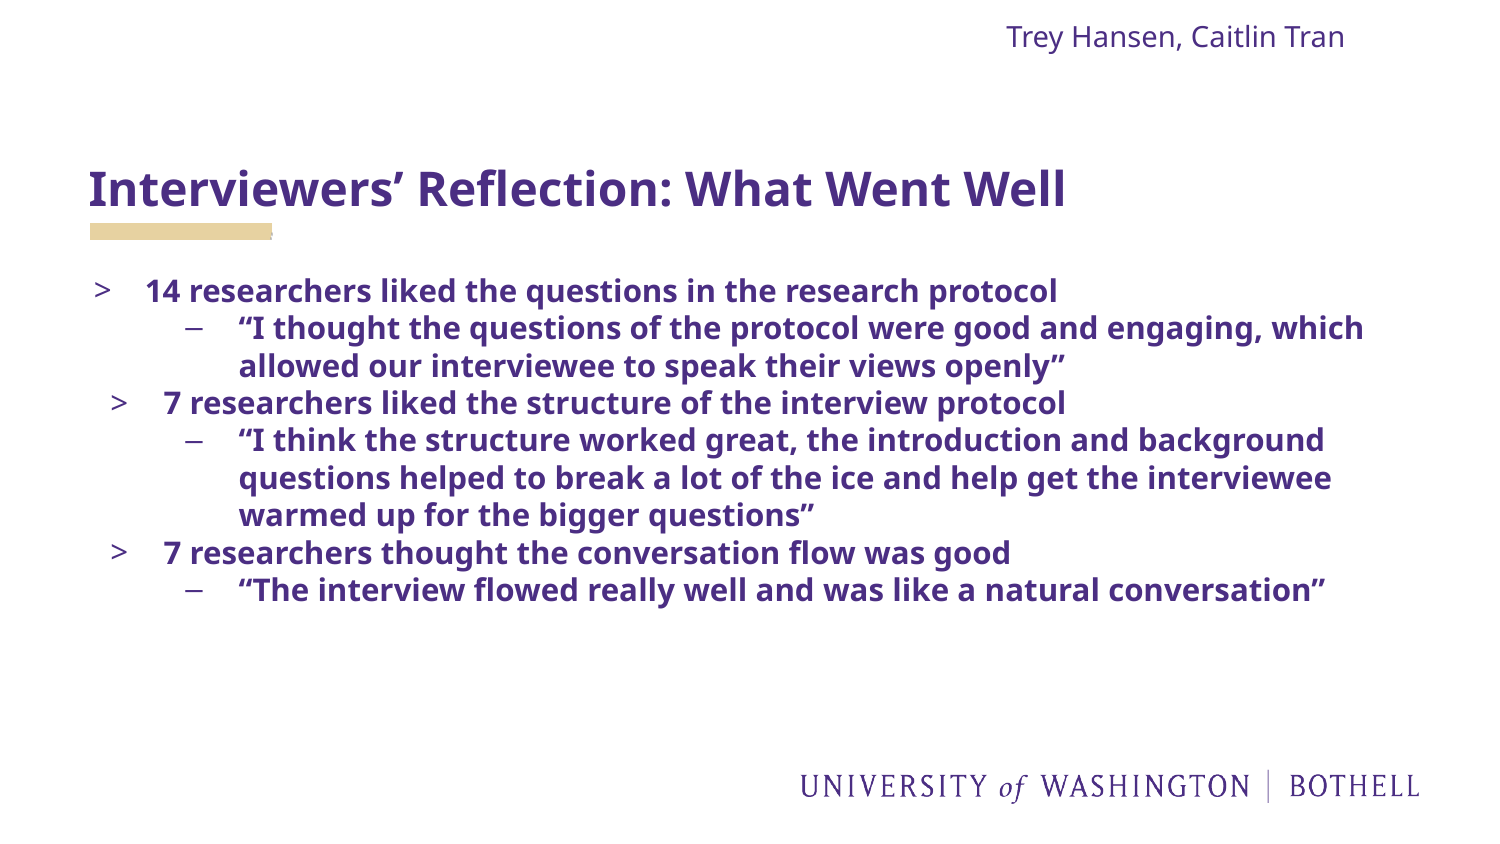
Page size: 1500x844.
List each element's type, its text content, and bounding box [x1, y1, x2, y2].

picture [90, 224, 273, 240]
list 14 researchers liked the questions in the research protocol “I thought the questions of the protocol were good and engaging, which allowed our interviewee to speak their views openly” 7 researchers liked the structure of the interview protocol “I think the structure worked great, the introduction and background questions helped to break a lot of the ice and help get the interviewee warmed up for the bigger questions” 7 researchers thought the conversation flow was good “The interview flowed really well and was like a natural conversation” [73, 263, 1419, 750]
picture [800, 769, 1419, 804]
title Interviewers’ Reflection: What Went Well [73, 60, 1419, 224]
text_box Trey Hansen, Caitlin Tran [991, 3, 1497, 99]
